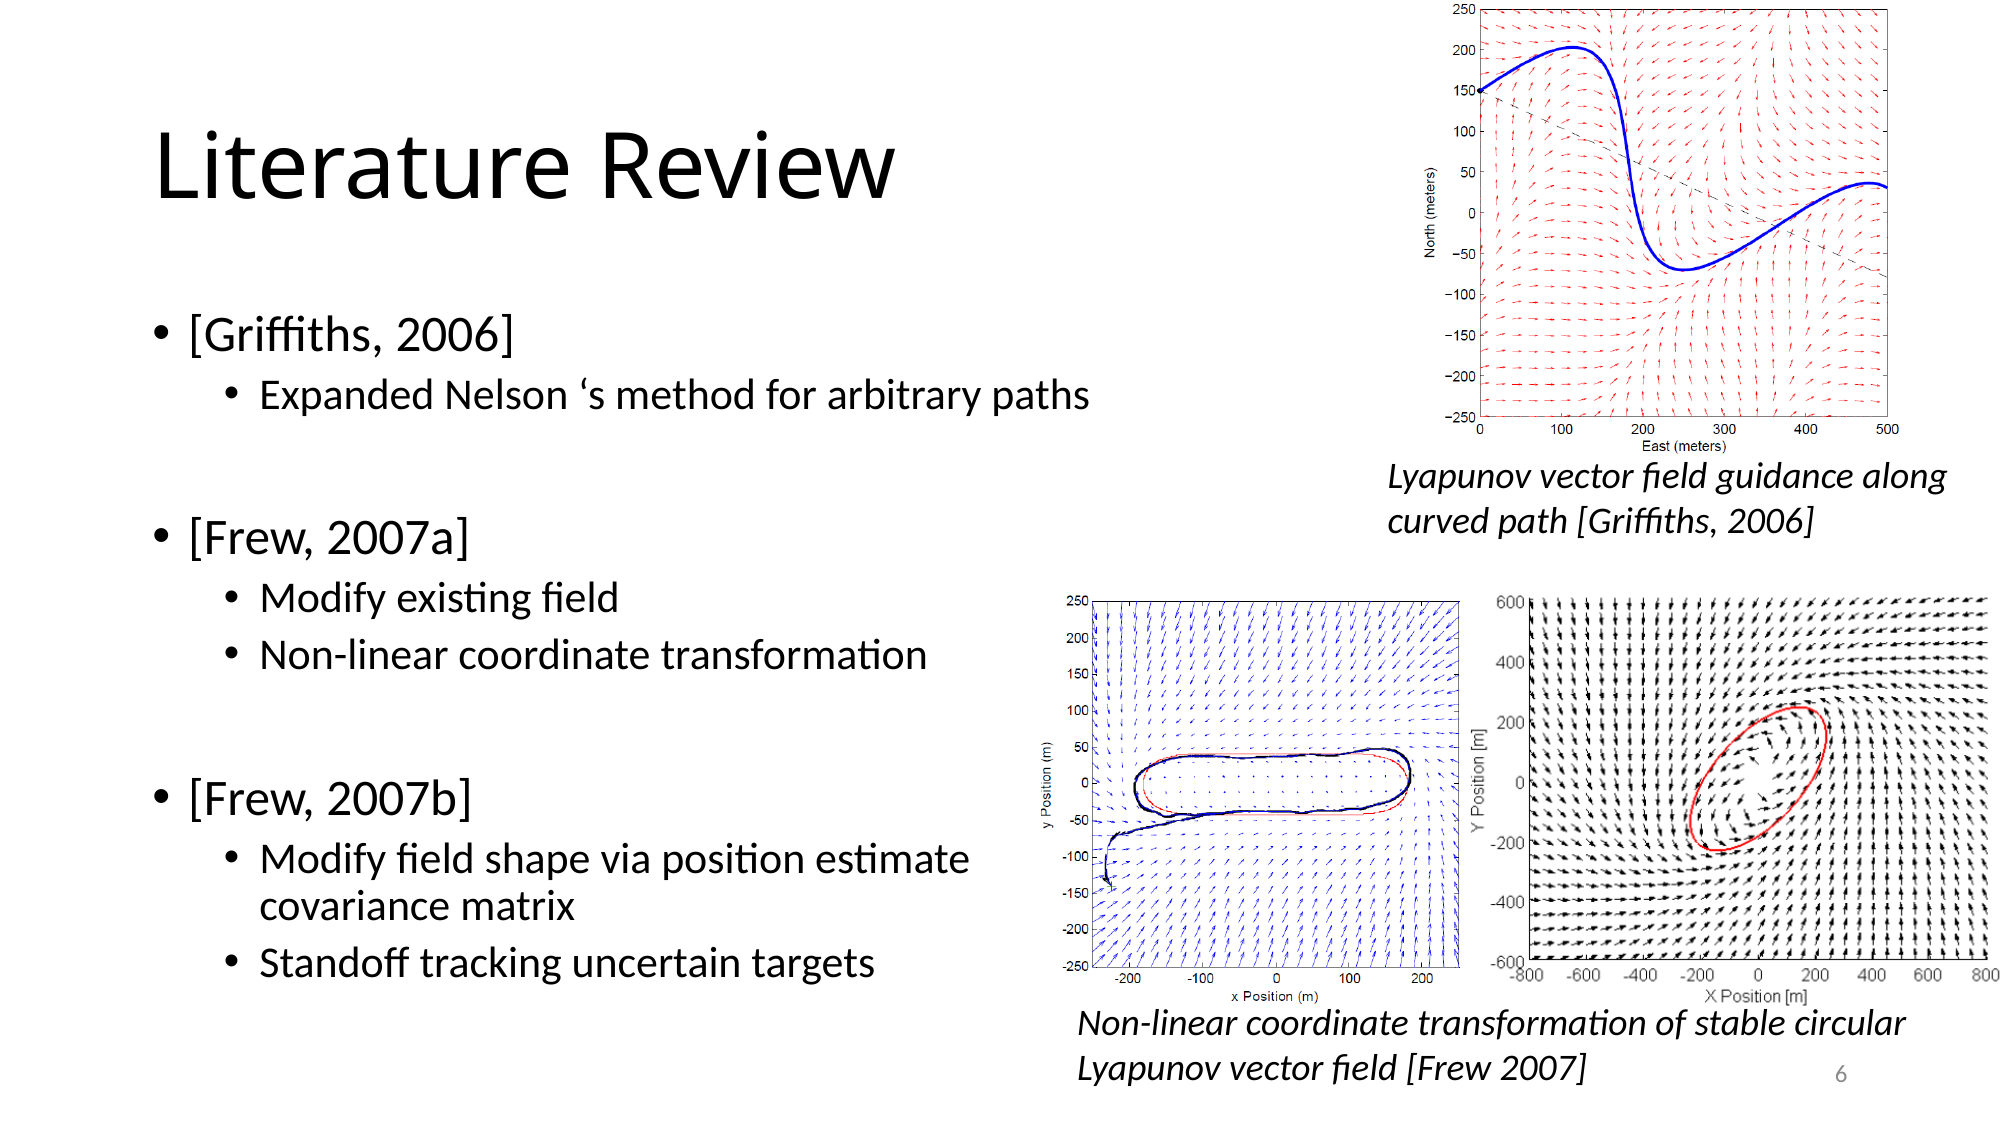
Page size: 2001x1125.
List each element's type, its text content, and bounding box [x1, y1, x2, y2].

list [Griffiths, 2006] Expanded Nelson ‘s method for arbitrary paths [Frew, 2007a] Modify existing field Non-linear coordinate transformation [Frew, 2007b] Modify field shape via position estimate covariance matrix Standoff tracking uncertain targets [137, 299, 1116, 1014]
text_box Lyapunov vector field guidance along curved path [Griffiths, 2006] [1372, 443, 2000, 548]
picture [1421, 0, 1904, 454]
picture [1041, 588, 2000, 1008]
slide_number 6 [1412, 1042, 1863, 1103]
text_box Non-linear coordinate transformation of stable circular Lyapunov vector field [Frew 2007] [1062, 1005, 2000, 1096]
title Literature Review [137, 59, 1421, 278]
